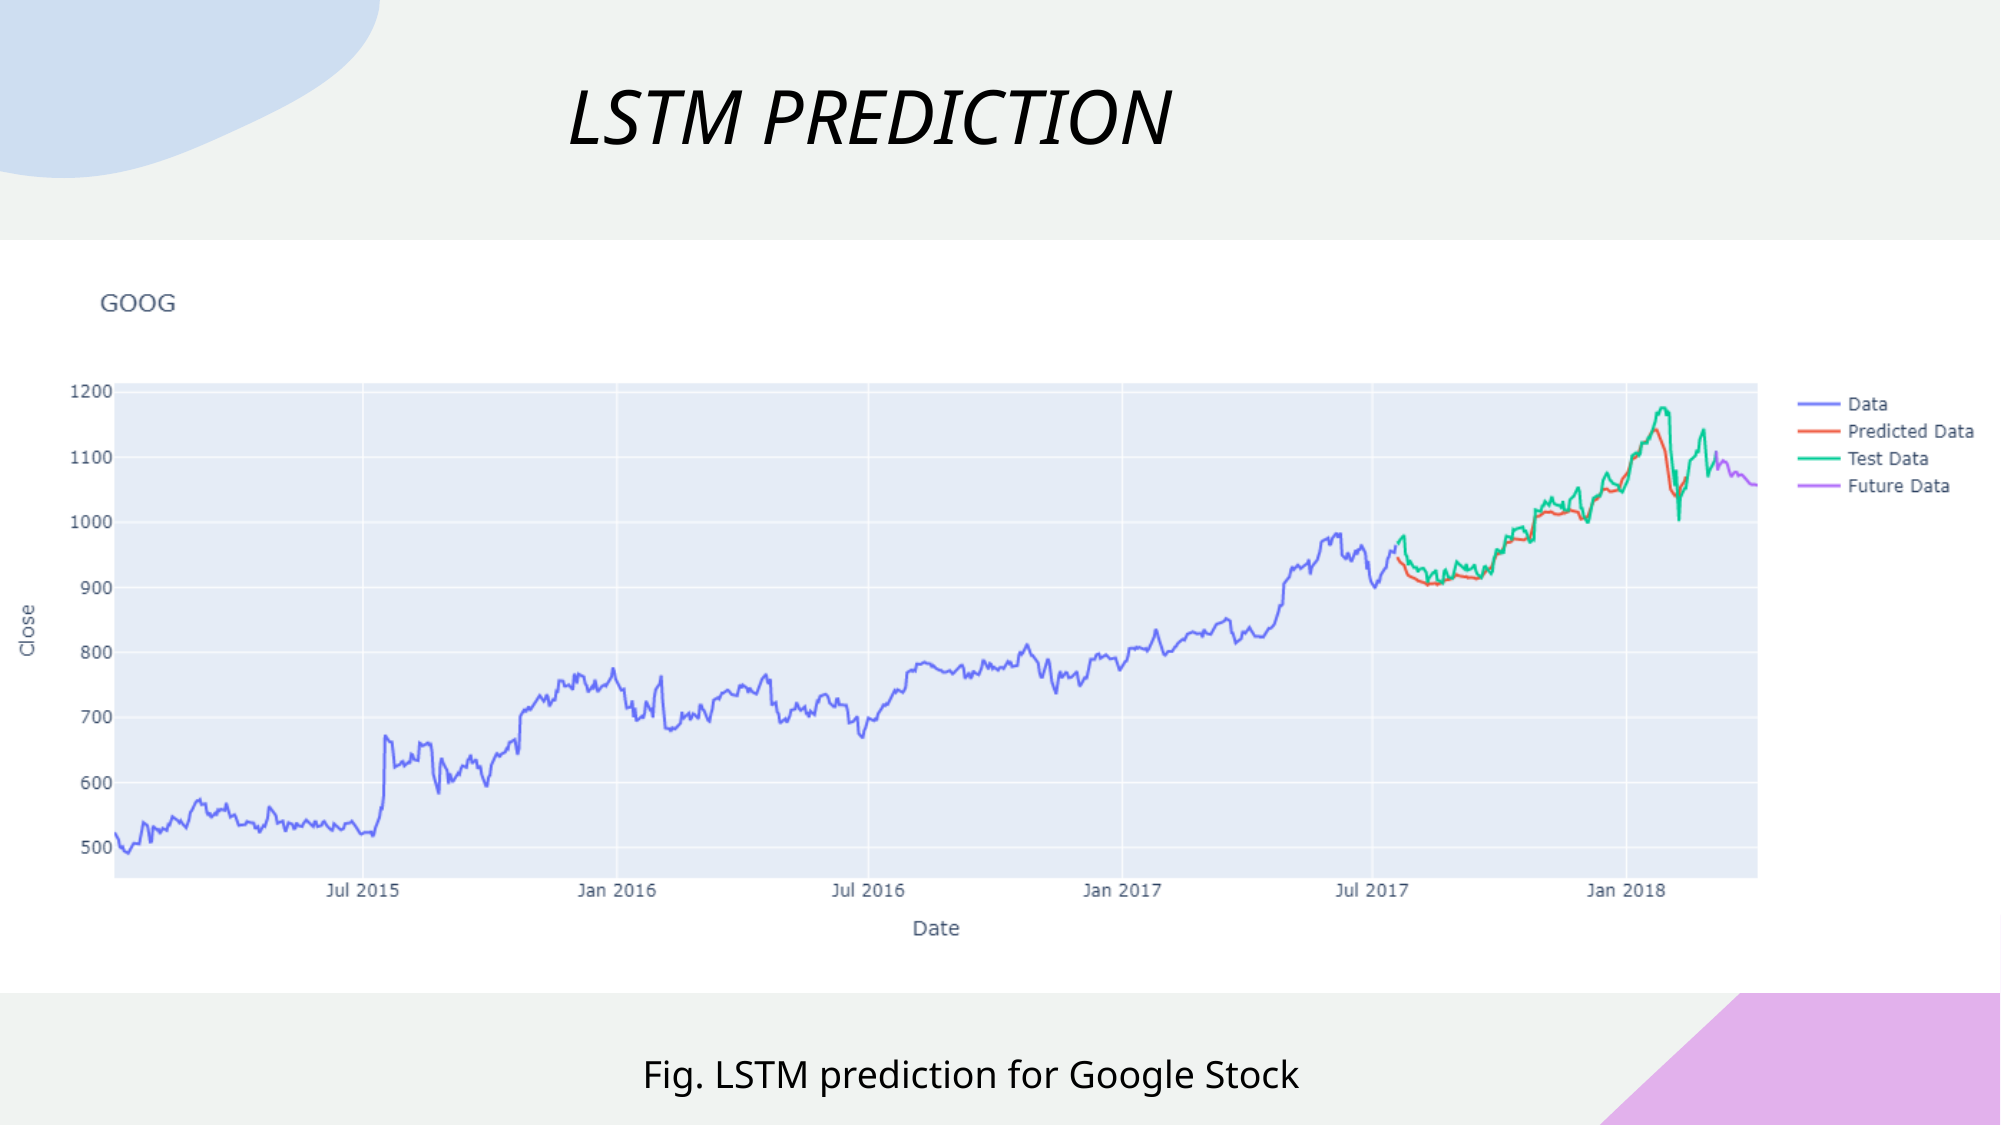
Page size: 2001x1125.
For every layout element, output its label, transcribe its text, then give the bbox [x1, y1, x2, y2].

title LSTM PREDICTION [567, 21, 1366, 209]
text_box Fig. LSTM prediction for Google Stock [627, 1043, 1316, 1104]
picture [0, 240, 2000, 993]
